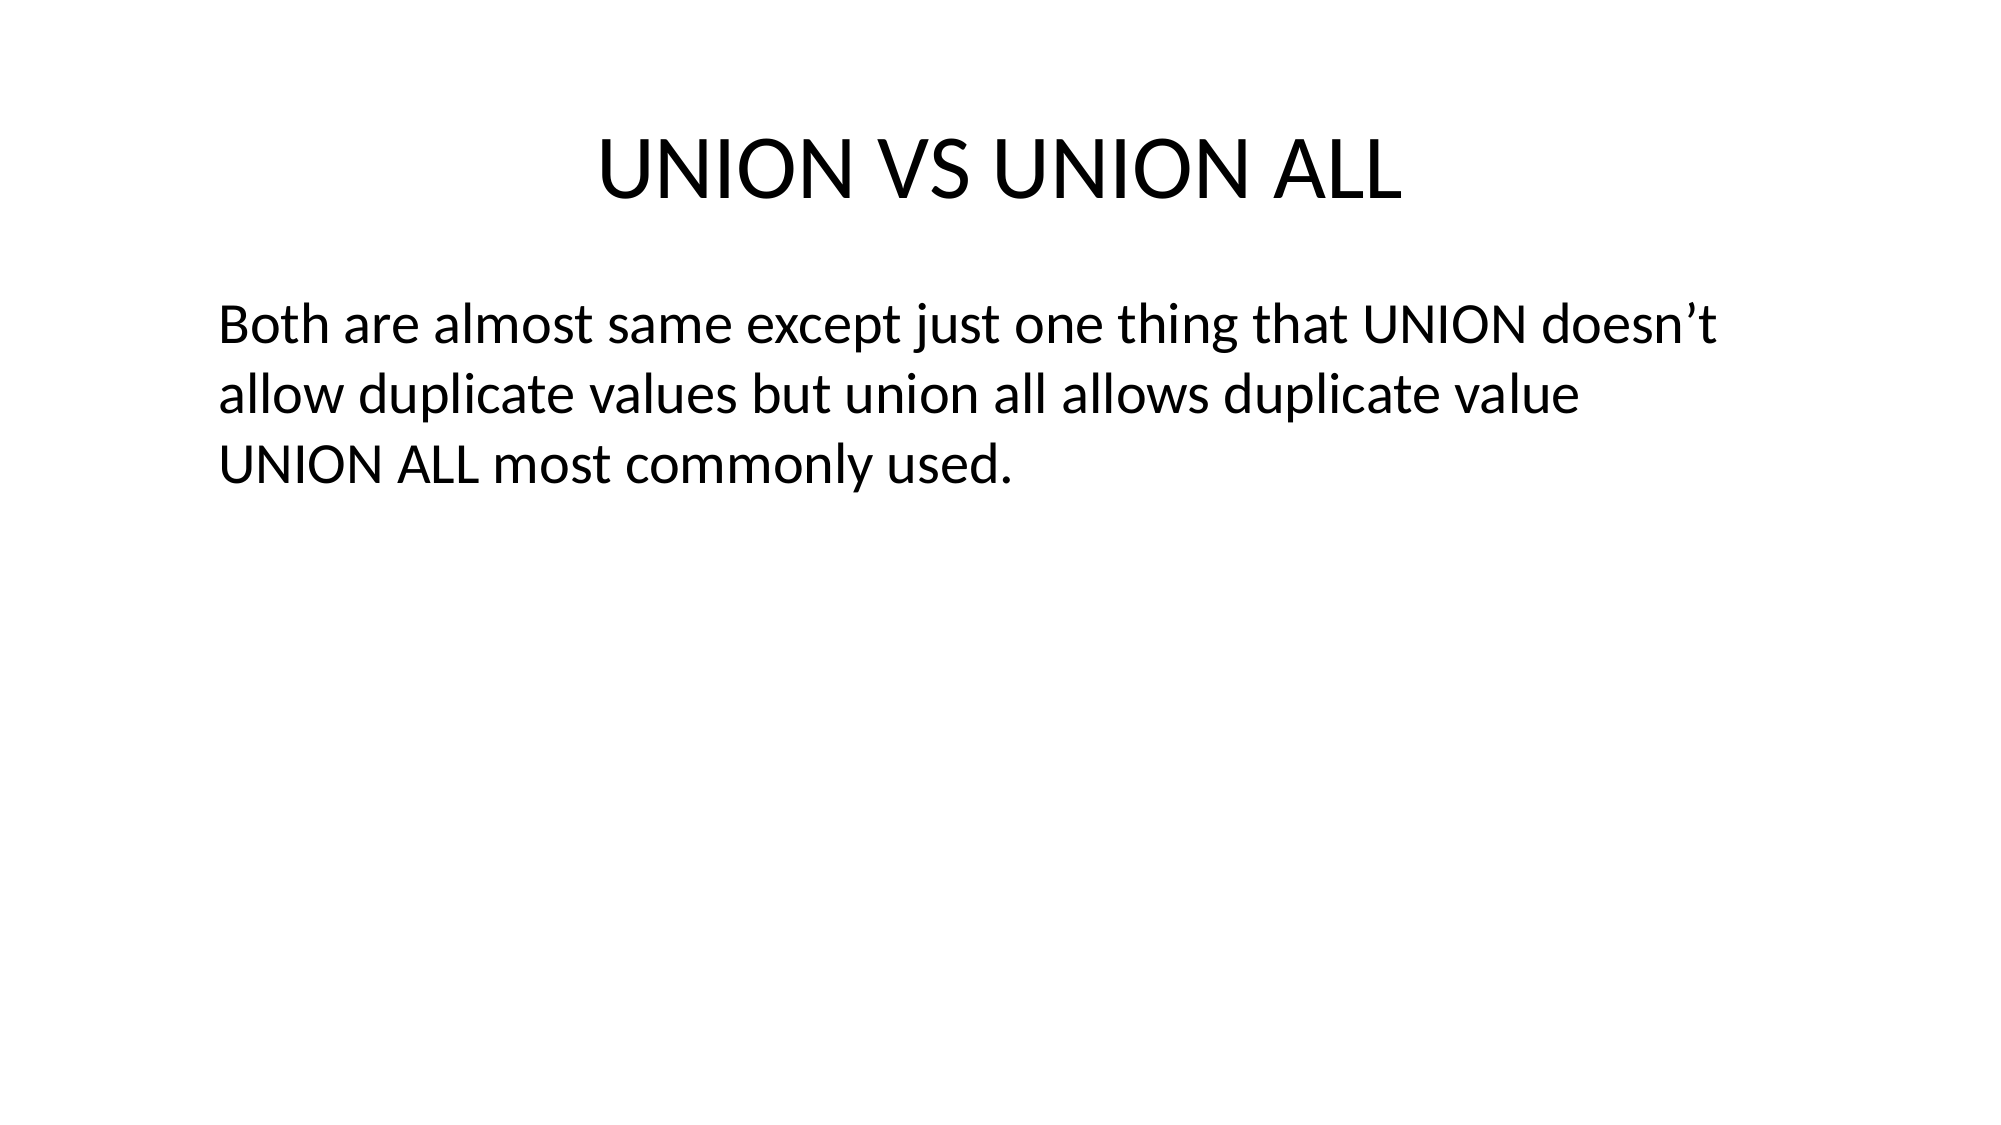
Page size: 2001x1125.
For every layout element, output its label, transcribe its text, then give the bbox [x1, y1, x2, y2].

text_box Both are almost same except just one thing that UNION doesn’t allow duplicate values but union all allows duplicate value UNION ALL most commonly used. [203, 277, 1797, 503]
title UNION VS UNION ALL [137, 59, 1863, 278]
